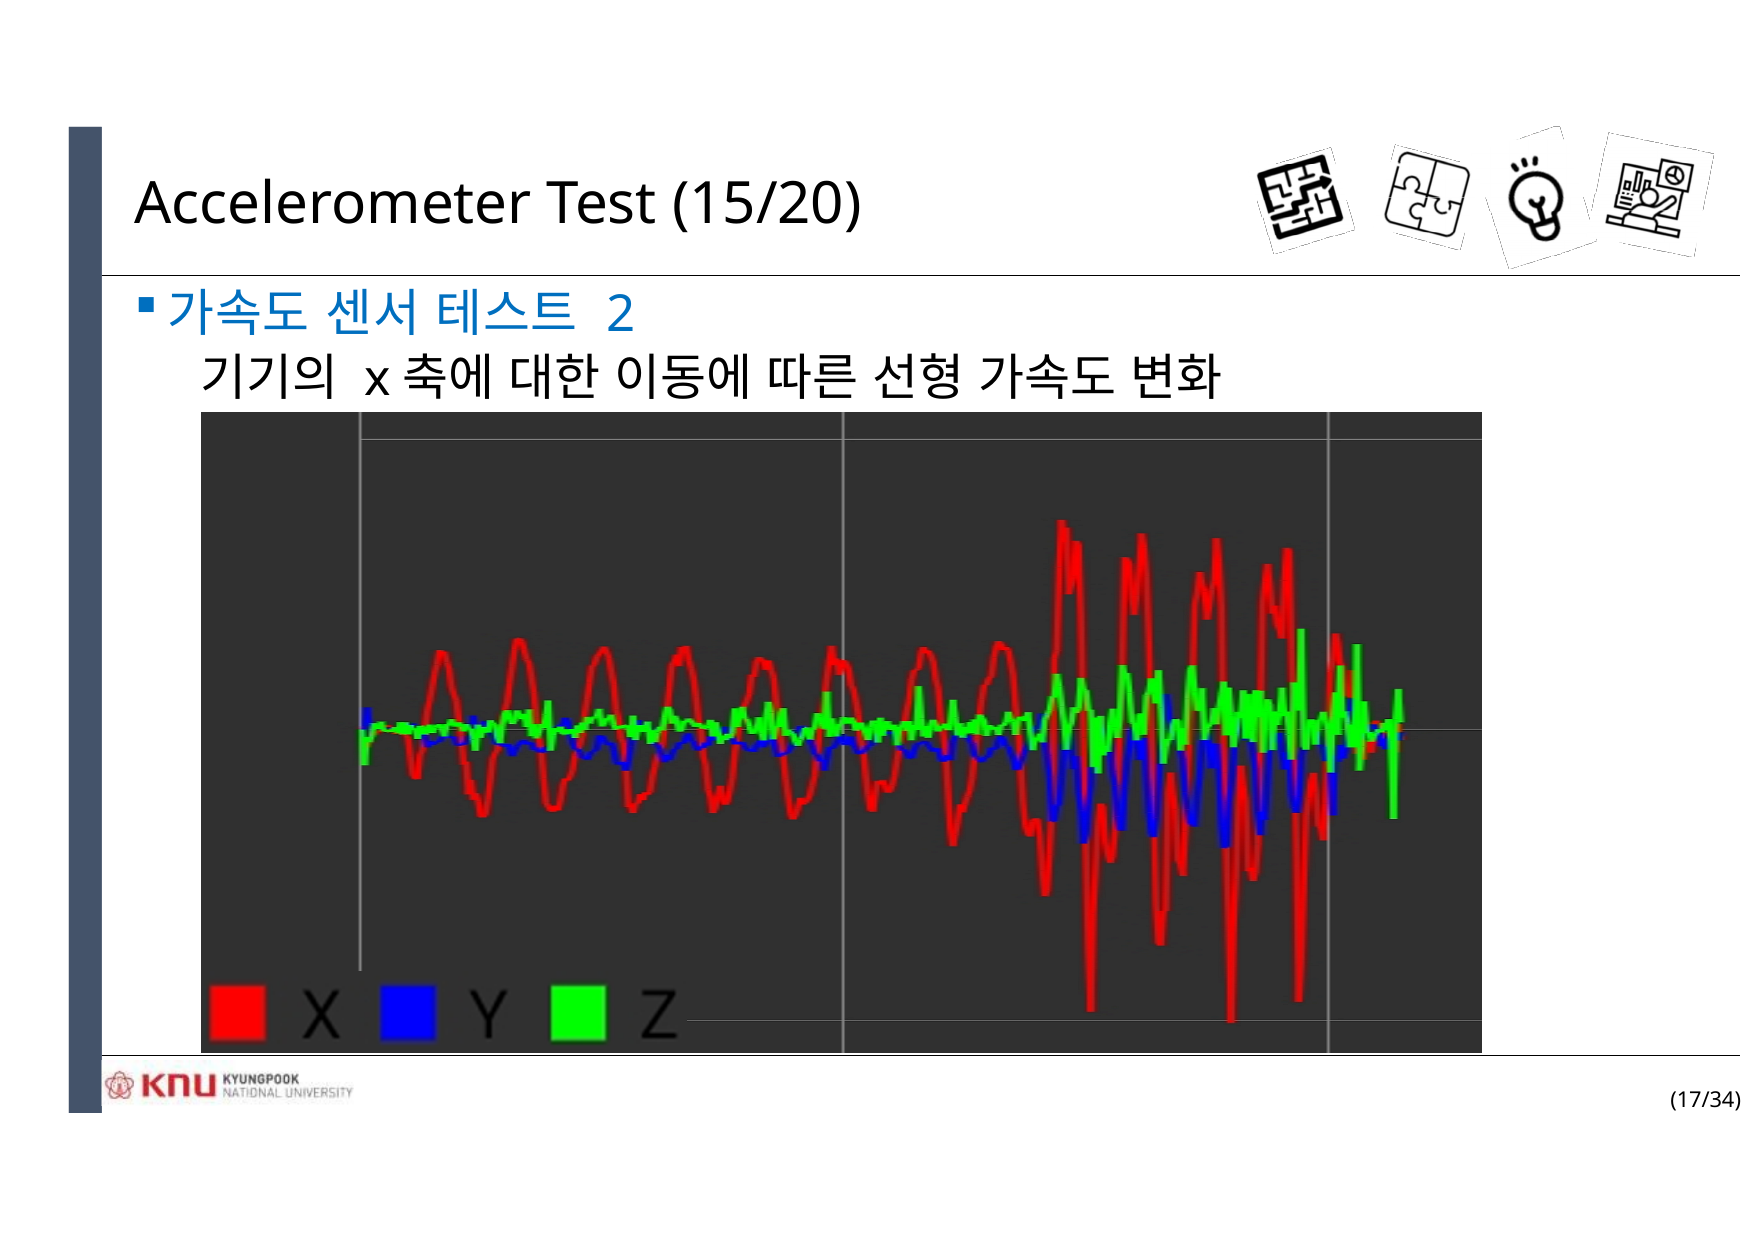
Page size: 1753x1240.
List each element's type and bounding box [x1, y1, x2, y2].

picture [201, 412, 1482, 1053]
text_box [68, 126, 1741, 1114]
